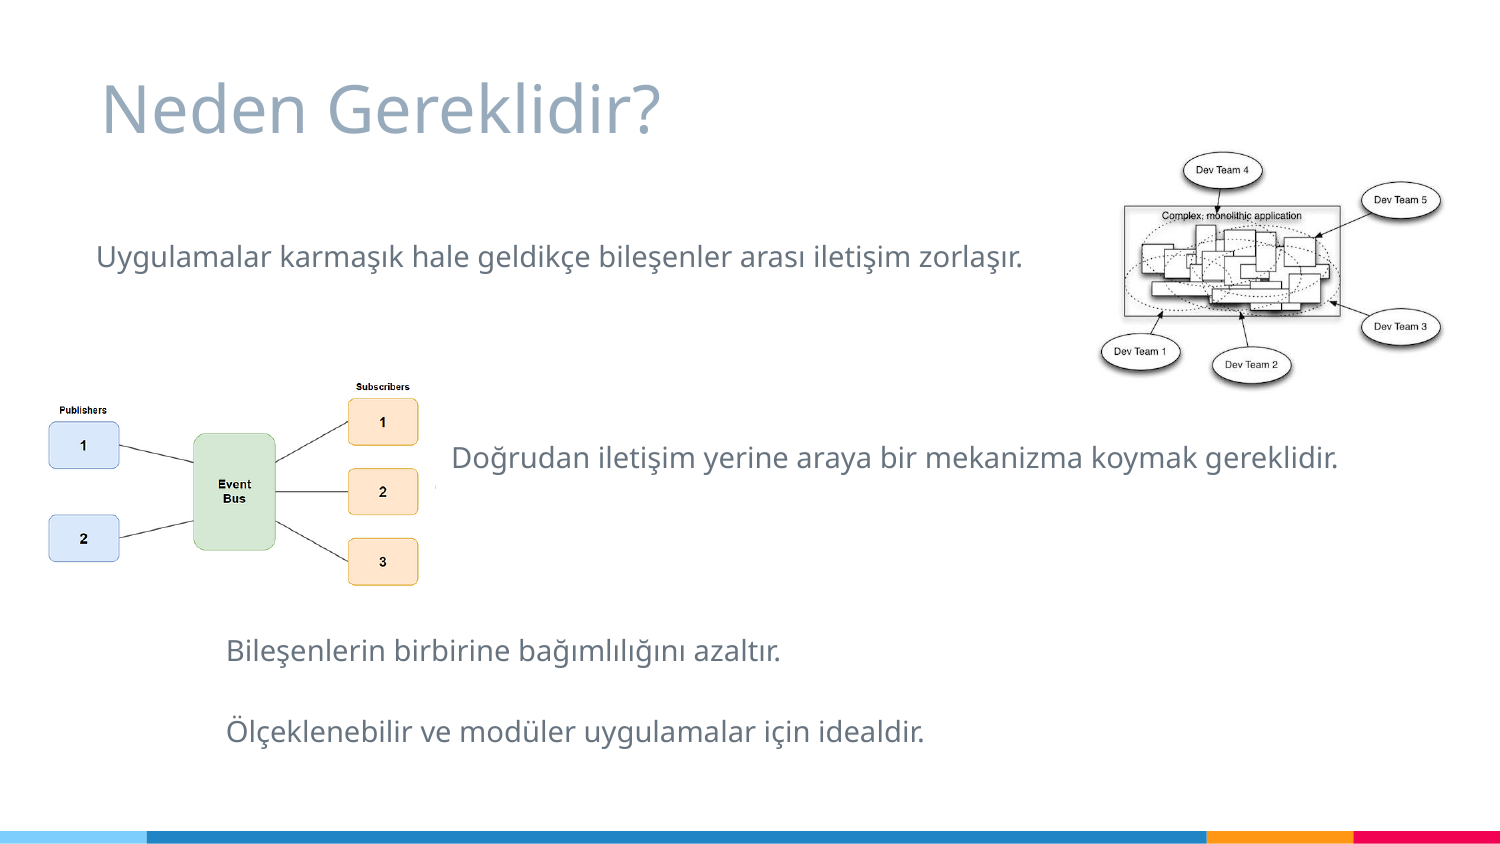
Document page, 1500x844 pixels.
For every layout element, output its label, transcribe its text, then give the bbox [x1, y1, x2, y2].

list Bileşenlerin birbirine bağımlılığını azaltır. [210, 617, 1245, 698]
list Ölçeklenebilir ve modüler uygulamalar için idealdir. [210, 698, 1245, 786]
list Doğrudan iletişim yerine araya bir mekanizma koymak gereklidir. [440, 424, 1471, 512]
title Neden Gereklidir? [85, 21, 1147, 163]
picture [1070, 132, 1471, 401]
picture [29, 356, 437, 610]
list Uygulamalar karmaşık hale geldikçe bileşenler arası iletişim zorlaşır. [80, 222, 1065, 310]
